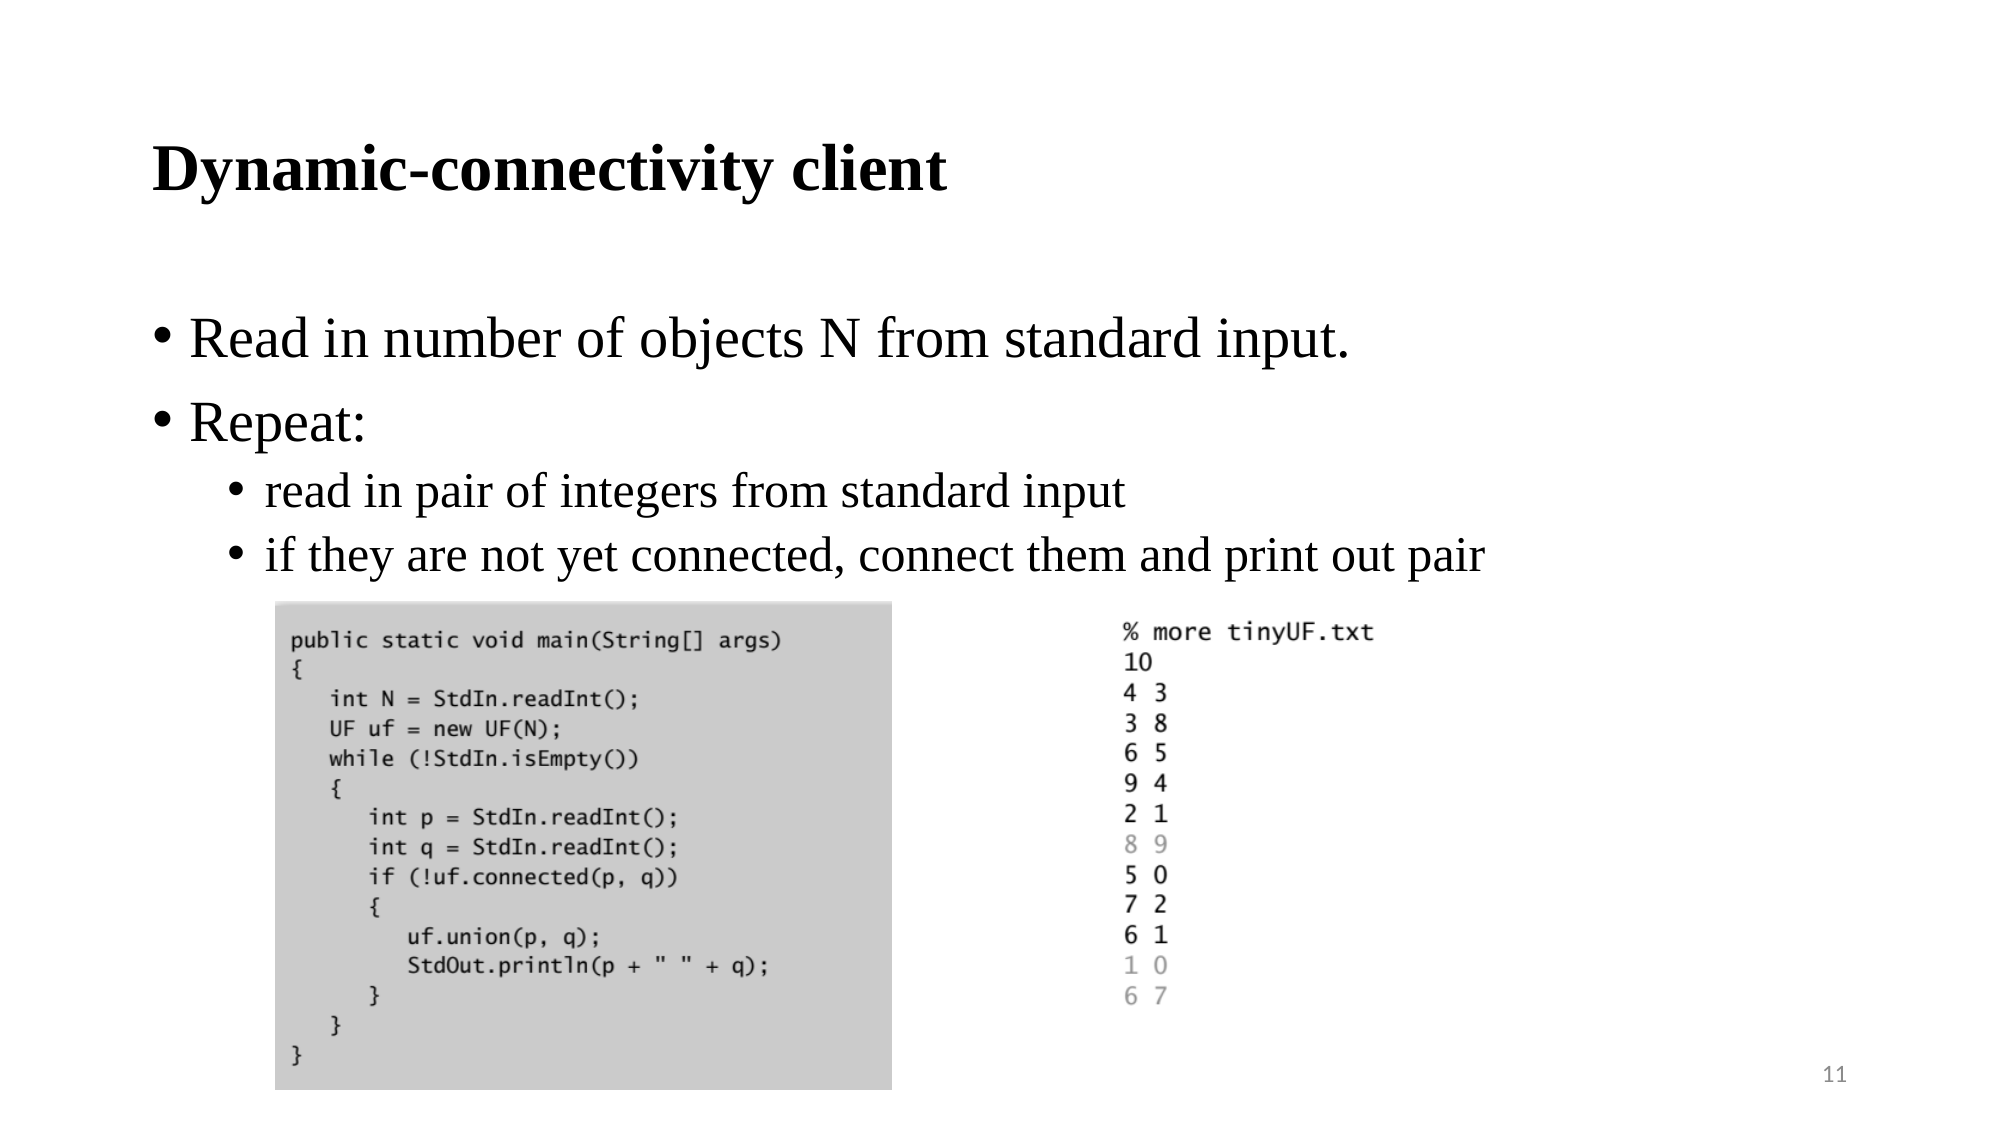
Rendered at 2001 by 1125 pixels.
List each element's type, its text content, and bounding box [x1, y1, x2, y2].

list Read in number of objects N from standard input. Repeat: read in pair of integers from standard input if they are not yet connected, connect them and print out pair [137, 299, 1863, 1014]
picture [1108, 601, 1386, 1090]
picture [275, 601, 892, 1090]
slide_number 11 [1412, 1042, 1863, 1103]
title Dynamic-connectivity client [137, 59, 1863, 278]
